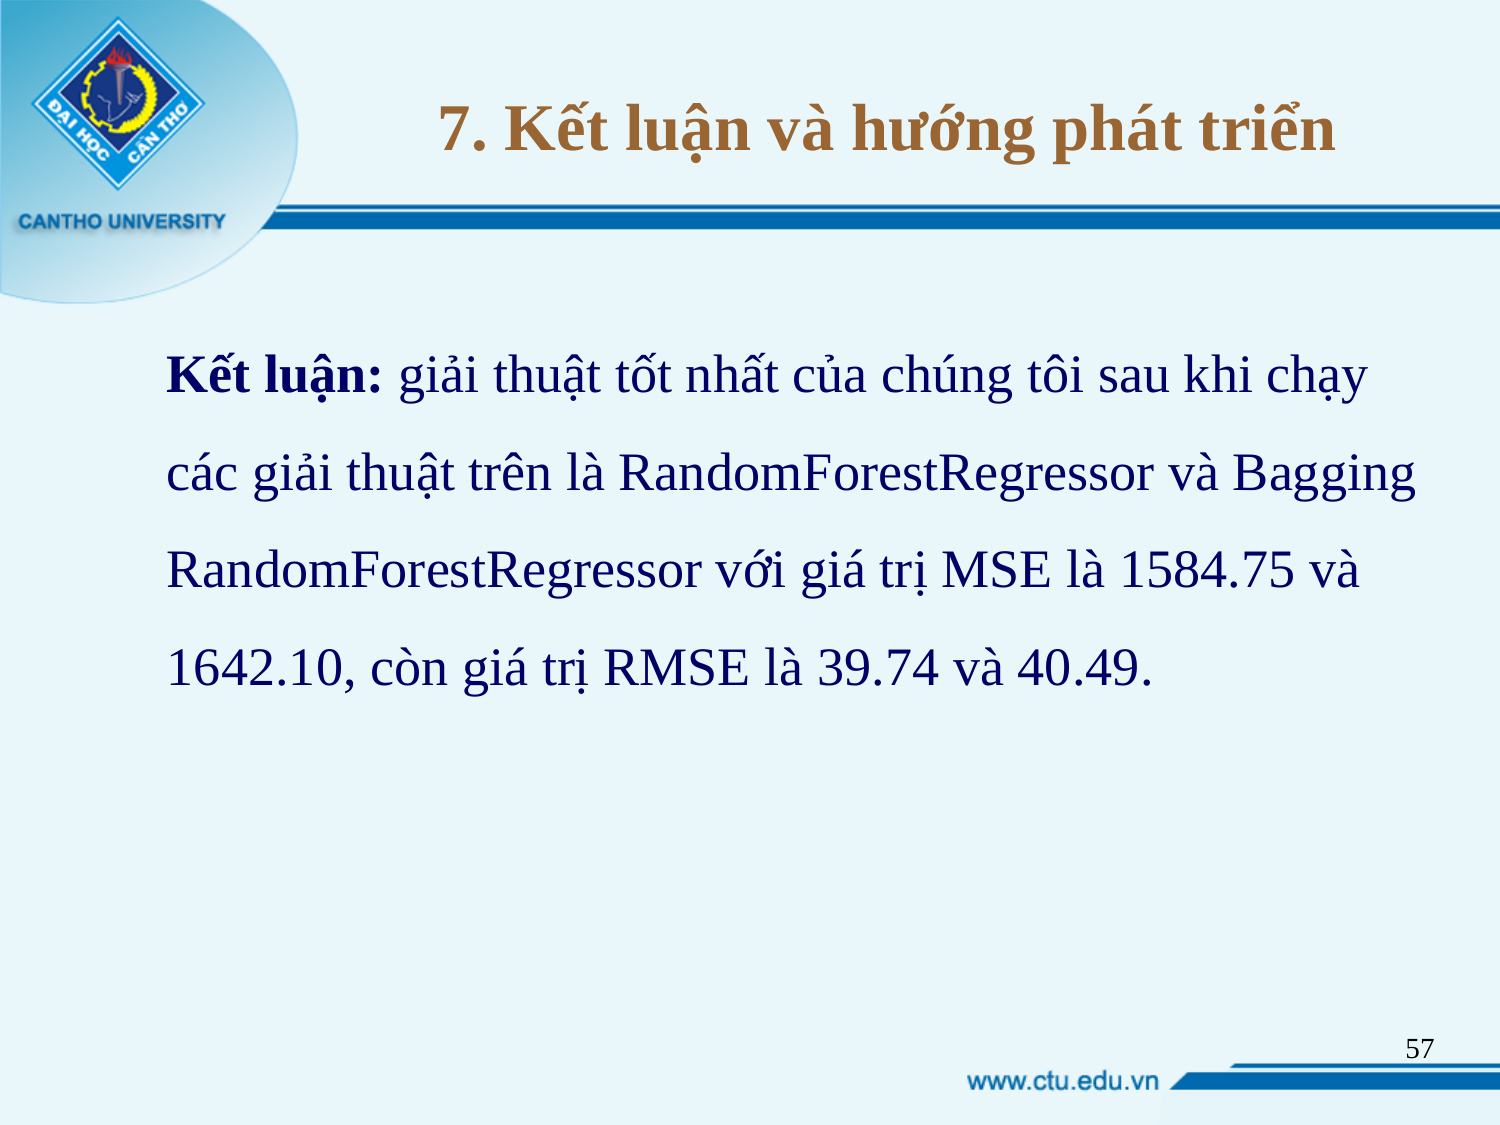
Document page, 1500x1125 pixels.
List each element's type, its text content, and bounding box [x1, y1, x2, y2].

slide_number 56 [1100, 1021, 1450, 1113]
title 7. Kết luận và hướng phát triển [287, 46, 1488, 202]
list Kết luận: giải thuật tốt nhất của chúng tôi sau khi chạy các giải thuật trên là RandomForestRegressor và Bagging RandomForestRegressor với giá trị MSE là 1584.75 và 1642.10, còn giá trị RMSE là 39.74 và 40.49. [95, 298, 1446, 1069]
picture [0, 0, 1500, 1125]
